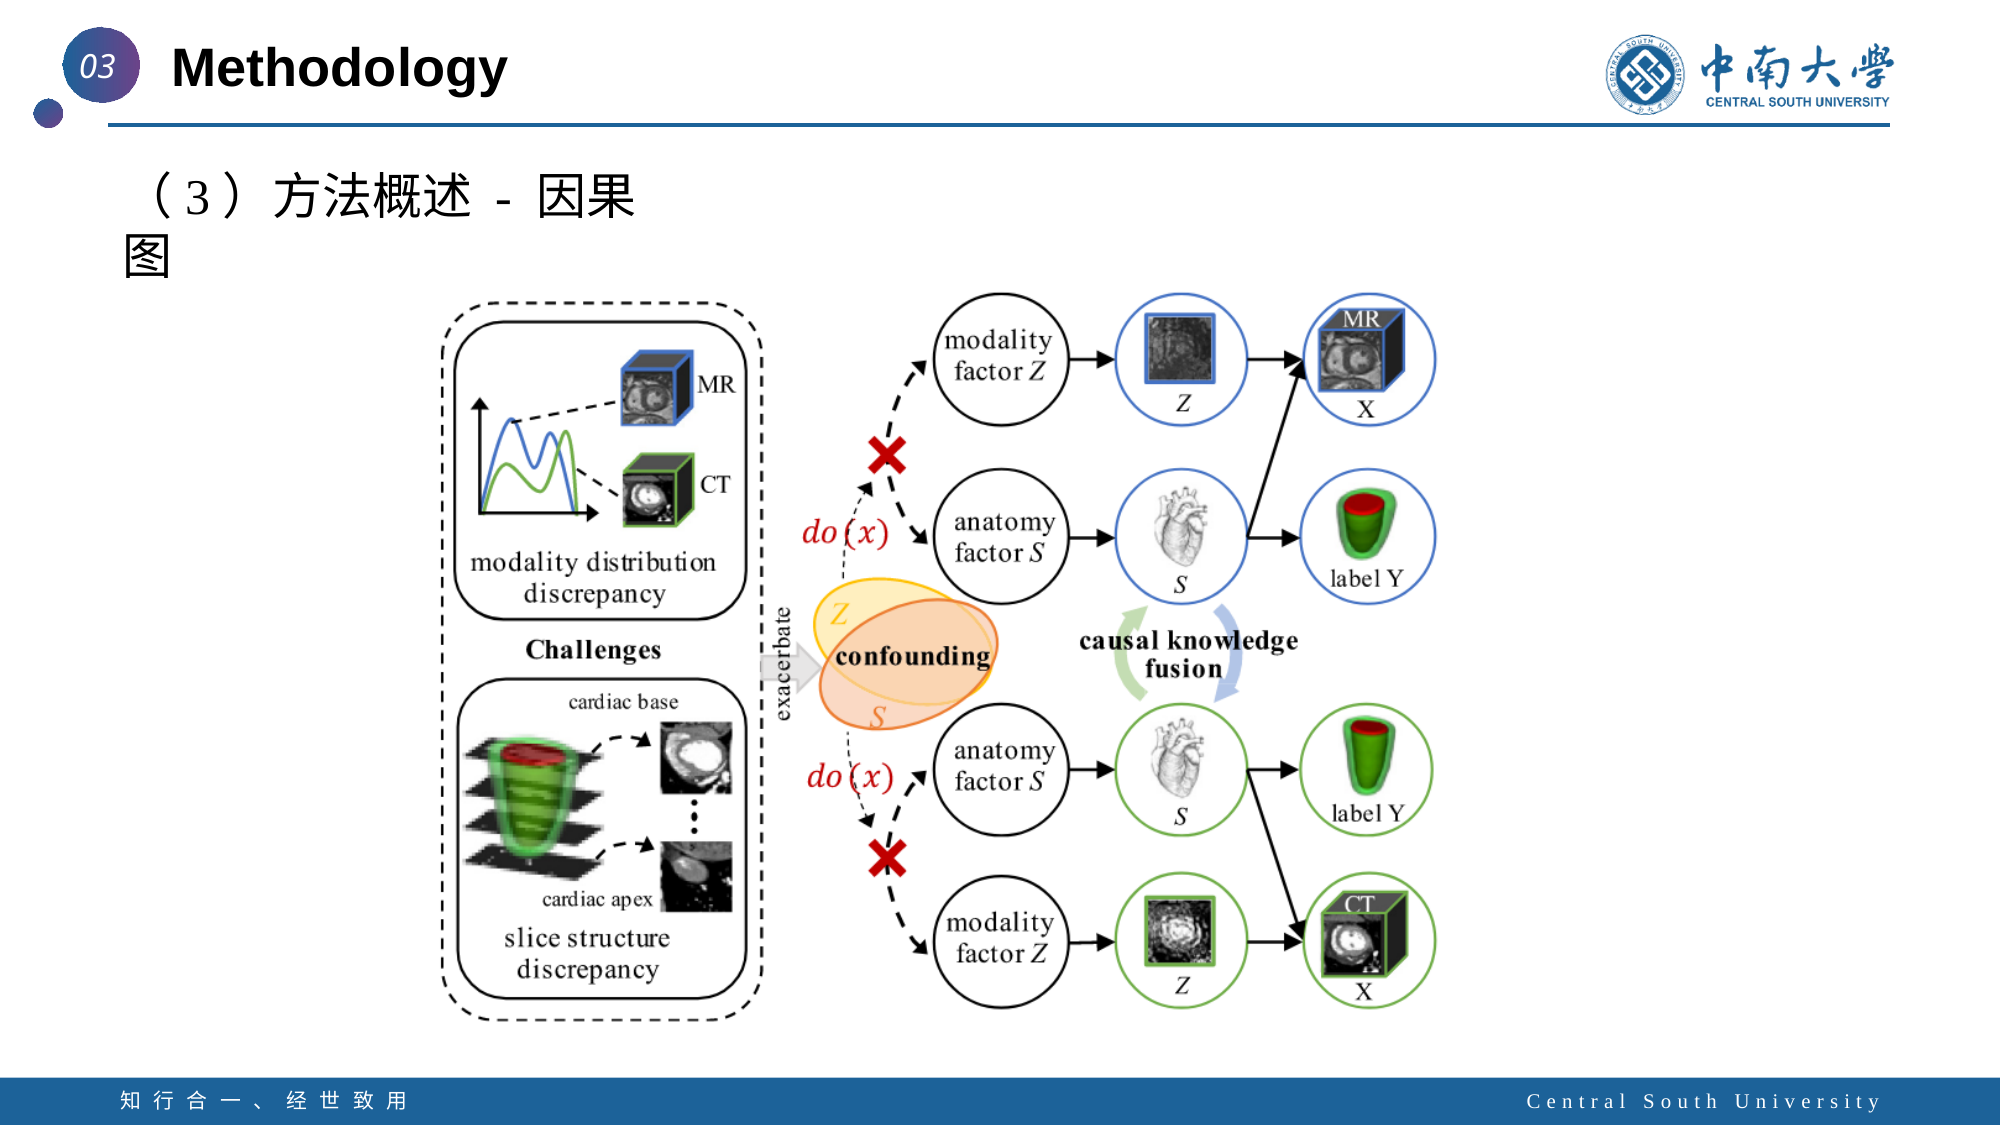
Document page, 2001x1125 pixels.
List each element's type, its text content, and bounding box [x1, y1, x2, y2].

text_box （3）方法概述 - 因果图 [108, 157, 661, 292]
text_box Central South University [1511, 1080, 1894, 1120]
text_box [158, 0, 1050, 118]
picture [430, 278, 1456, 1033]
text_box Methodology [171, 23, 531, 107]
text_box [0, 1077, 2000, 1125]
text_box 知行合一、经世致用 [105, 1080, 423, 1120]
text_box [33, 26, 153, 128]
picture [1595, 28, 1907, 121]
